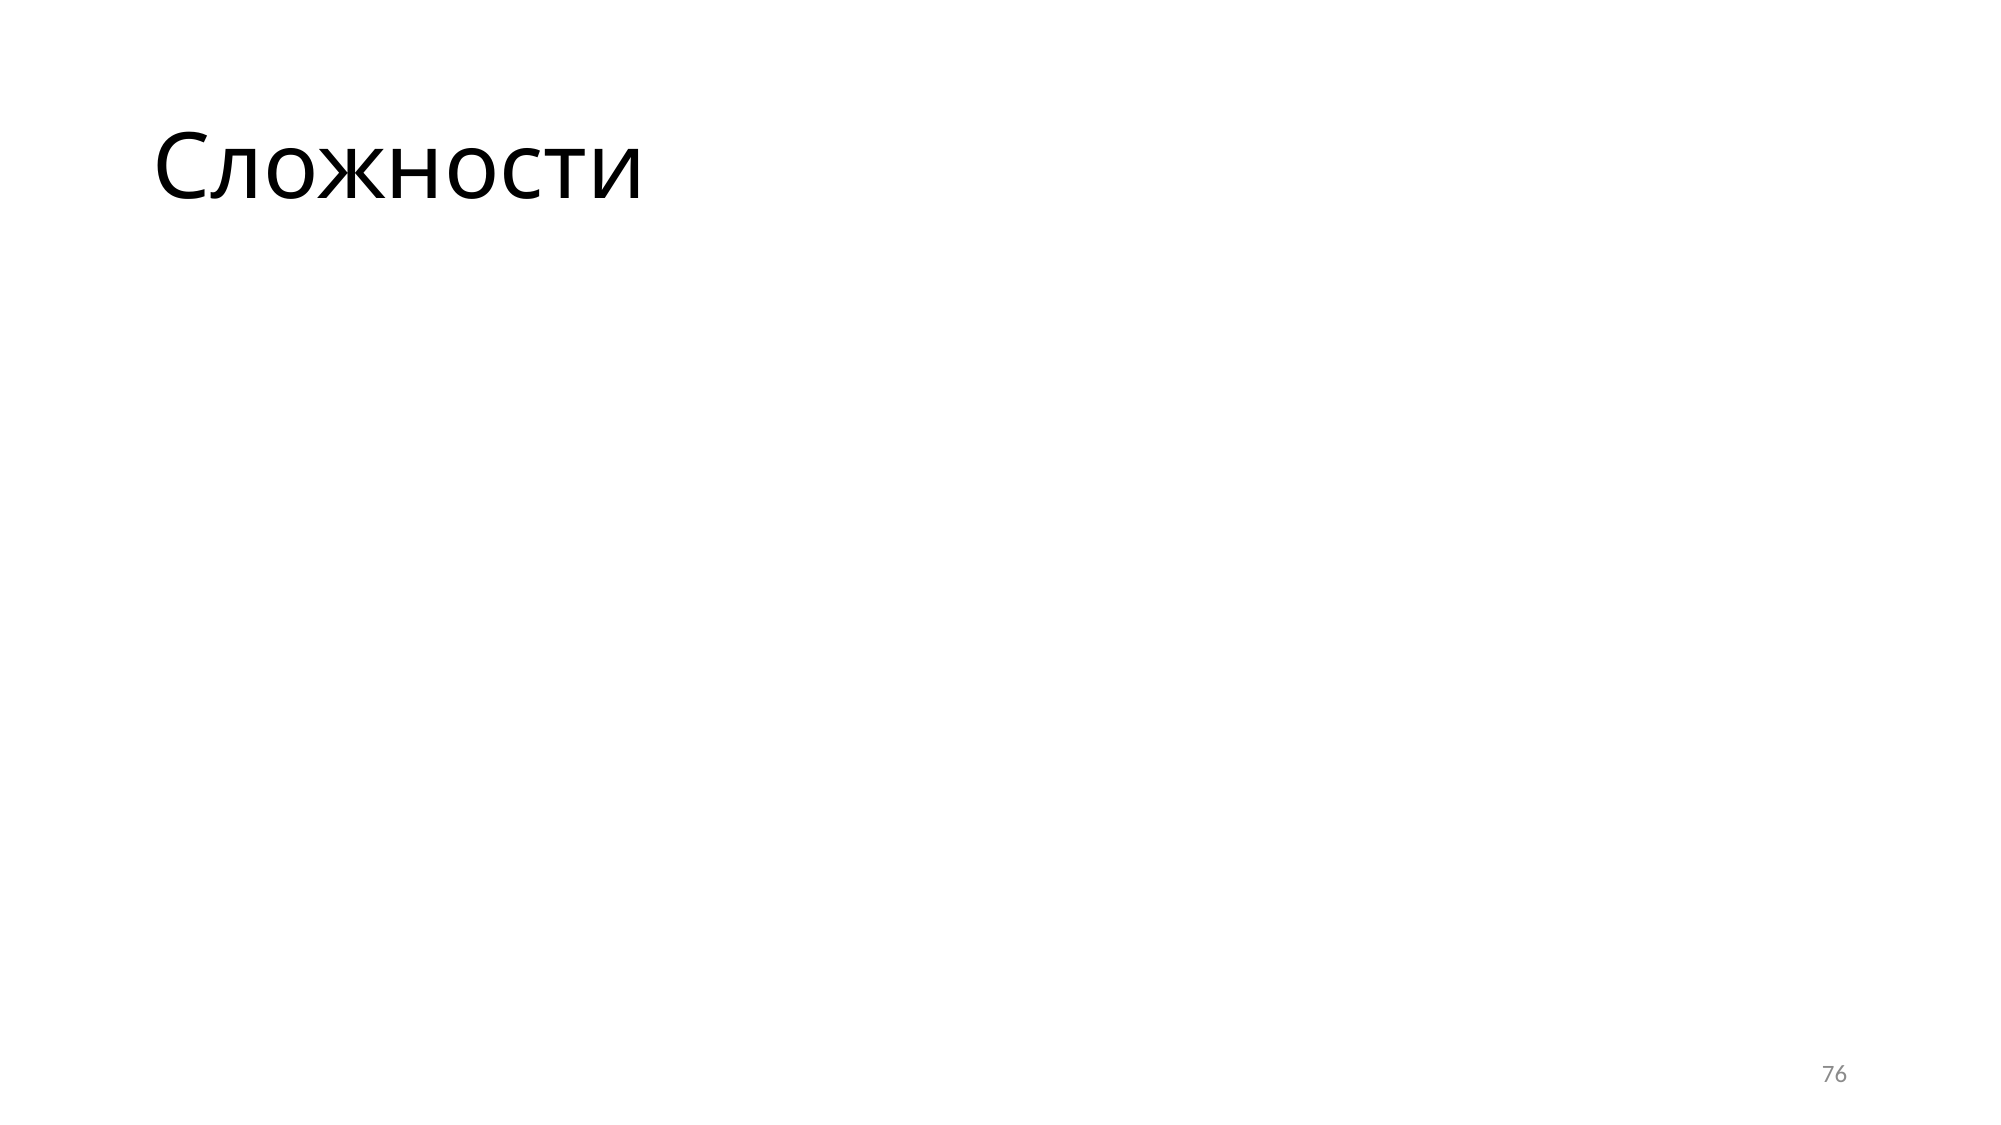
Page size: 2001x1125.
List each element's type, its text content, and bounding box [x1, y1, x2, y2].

slide_number 76 [1412, 1042, 1863, 1103]
title Сложности [137, 59, 1863, 278]
